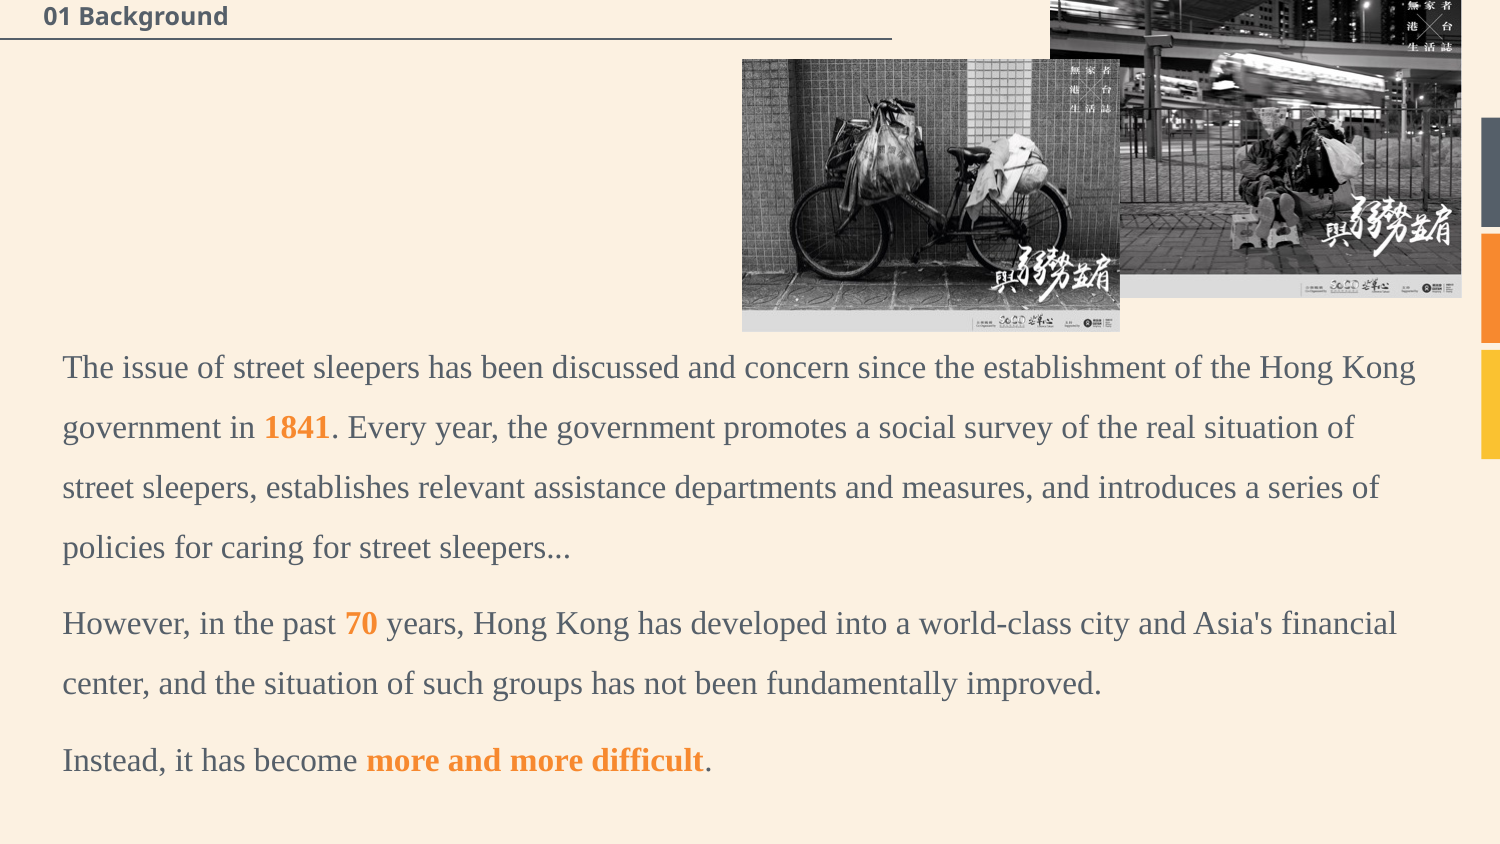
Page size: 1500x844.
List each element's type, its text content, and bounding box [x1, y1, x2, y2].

text_box The issue of street sleepers has been discussed and concern since the establishment of the Hong Kong government in 1841. Every year, the government promotes a social survey of the real situation of street sleepers, establishes relevant assistance departments and measures, and introduces a series of policies for caring for street sleepers... However, in the past 70 years, Hong Kong has developed into a world-class city and Asia's financial center, and the situation of such groups has not been fundamentally improved. Instead, it has become more and more difficult. [47, 297, 1435, 805]
picture [741, 0, 1462, 332]
text_box 01 Background [0, 0, 512, 39]
